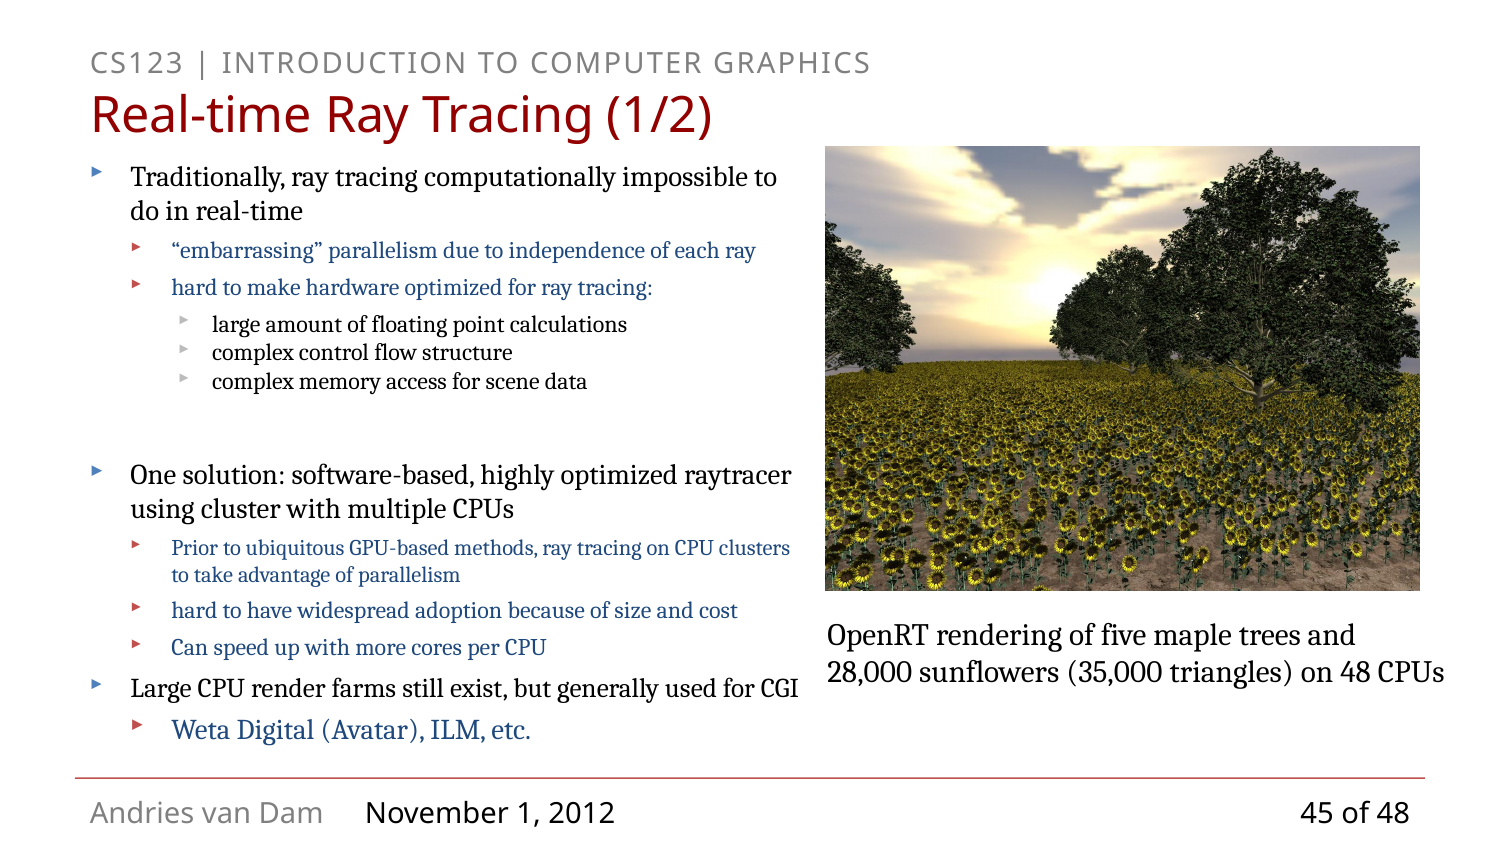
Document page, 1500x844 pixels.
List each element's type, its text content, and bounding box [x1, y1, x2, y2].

list Traditionally, ray tracing computationally impossible to do in real-time “embarrassing” parallelism due to independence of each ray hard to make hardware optimized for ray tracing: large amount of floating point calculations complex control flow structure complex memory access for scene data One solution: software-based, highly optimized raytracer using cluster with multiple CPUs Prior to ubiquitous GPU-based methods, ray tracing on CPU clusters to take advantage of parallelism hard to have widespread adoption because of size and cost Can speed up with more cores per CPU Large CPU render farms still exist, but generally used for CGI Weta Digital (Avatar), ILM, etc. [75, 150, 825, 779]
picture [824, 146, 1420, 591]
slide_number 45 of 48 [1224, 787, 1425, 827]
title Real-time Ray Tracing (1/2) [75, 75, 1425, 150]
footer November 1, 2012 [350, 787, 1213, 827]
text_box OpenRT rendering of five maple trees and 28,000 sunflowers (35,000 triangles) on 48 CPUs [812, 606, 1463, 697]
